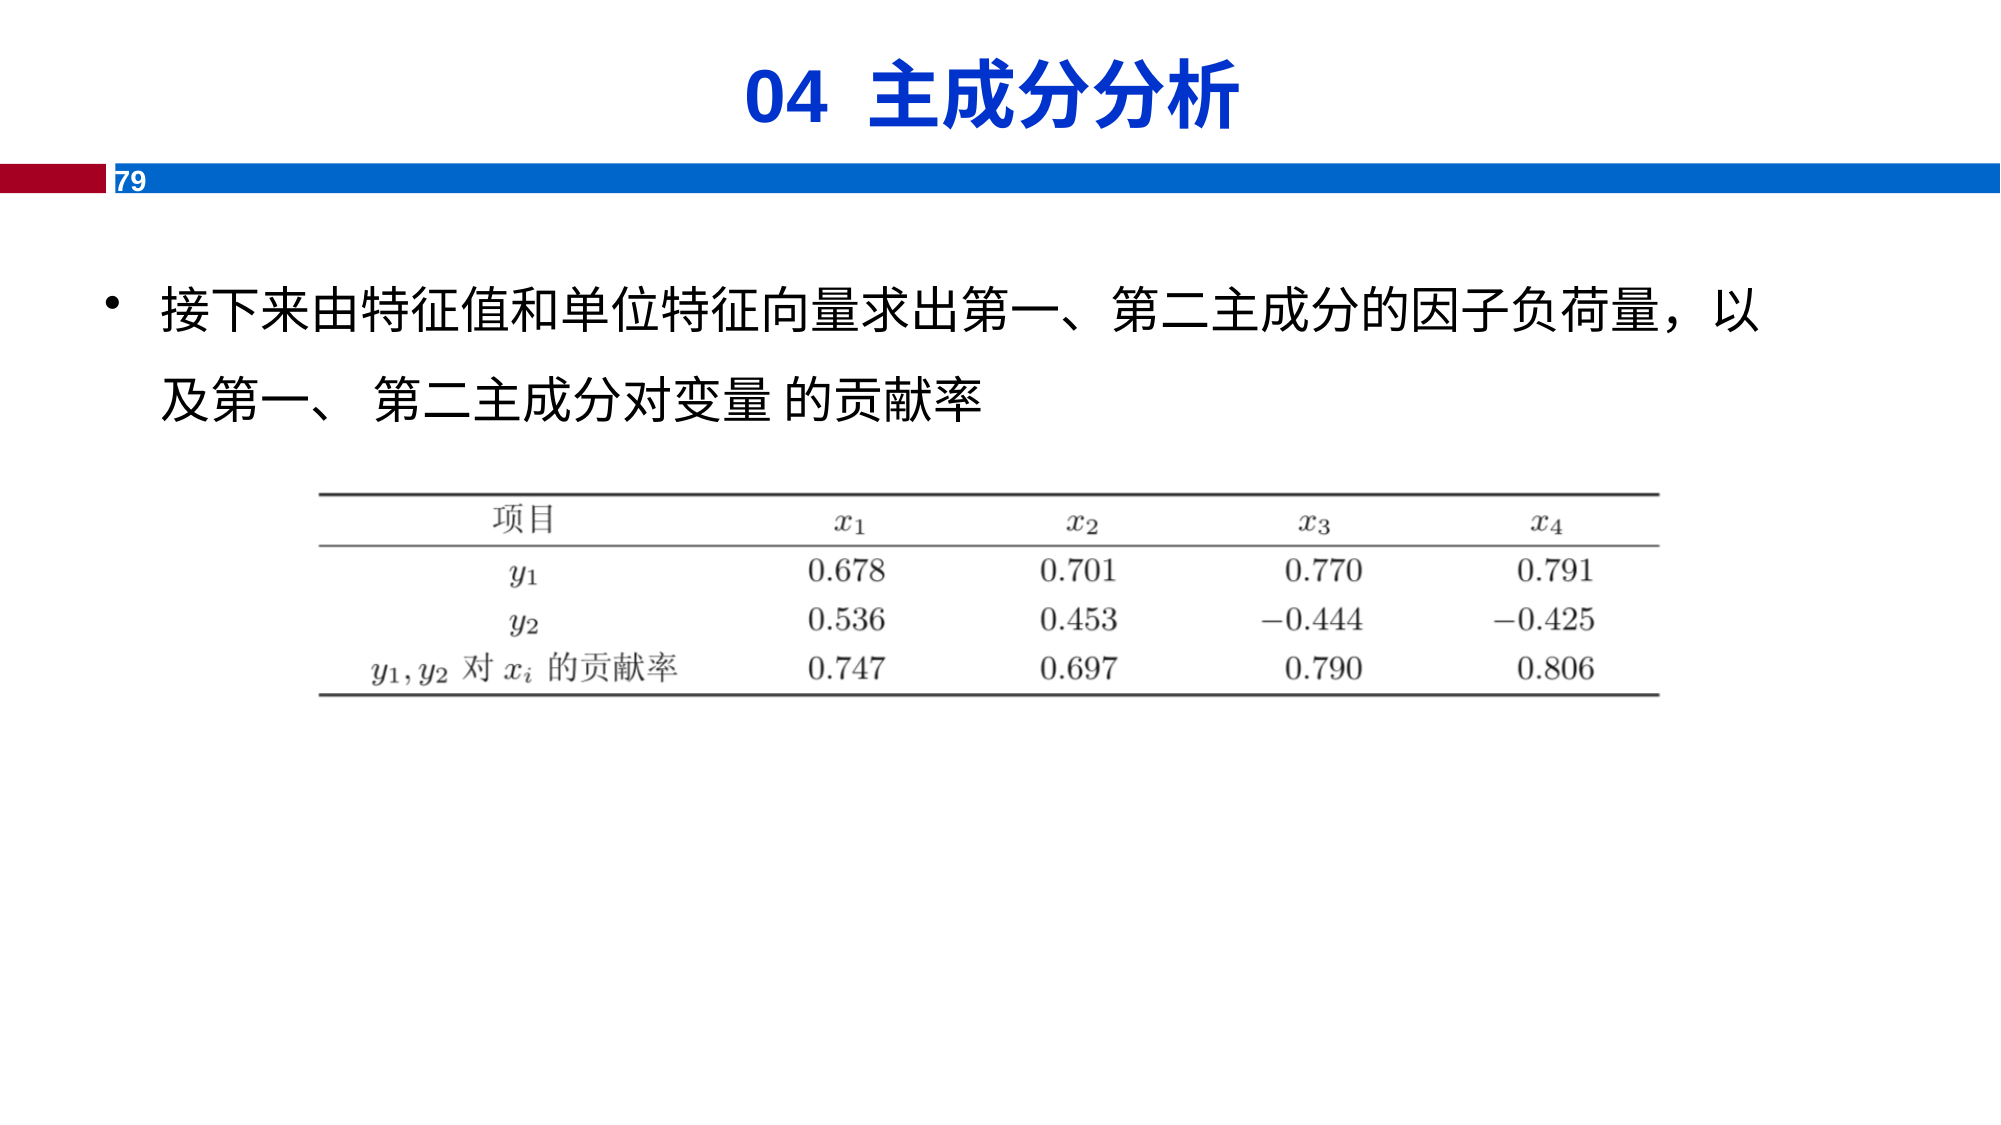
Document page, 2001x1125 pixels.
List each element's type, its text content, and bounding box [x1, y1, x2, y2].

picture [313, 487, 1673, 709]
title 04 主成分分析 [48, 36, 1939, 148]
